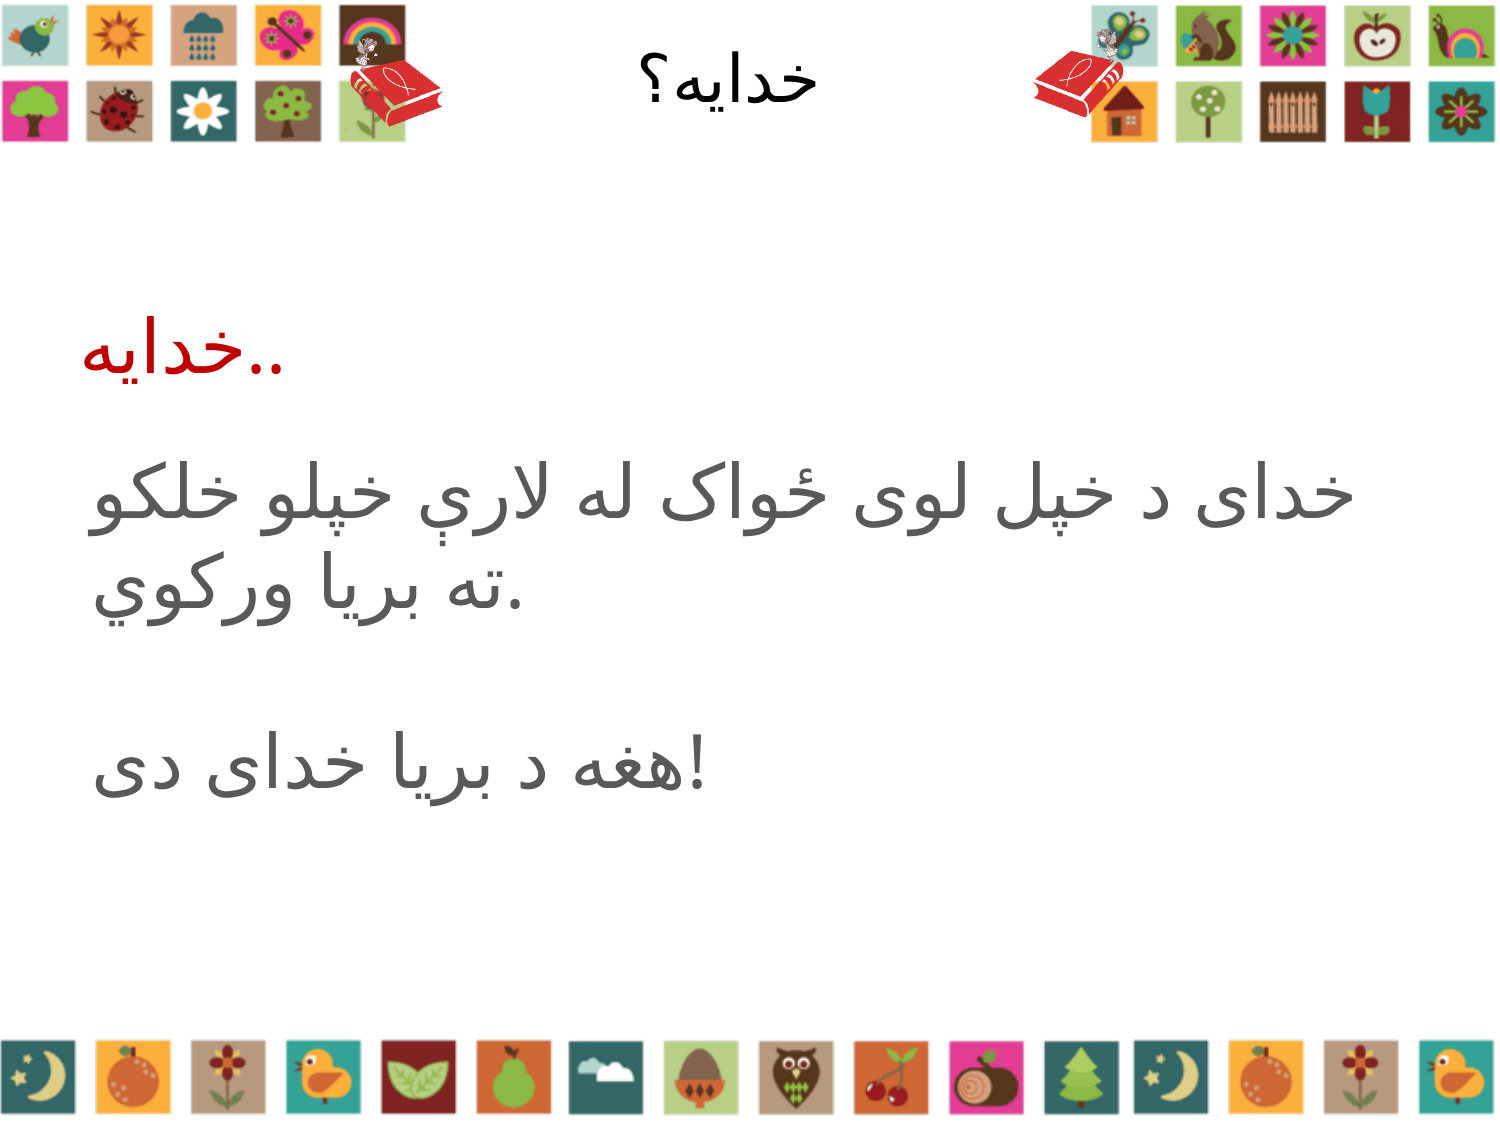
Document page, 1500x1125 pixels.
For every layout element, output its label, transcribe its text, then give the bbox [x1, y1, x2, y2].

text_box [0, 1028, 1500, 1118]
picture [1001, 3, 1500, 150]
picture [0, 3, 475, 150]
text_box خدایه؟ [480, 28, 997, 124]
text_box خدایه.. [64, 290, 1412, 396]
text_box خدای د خپل لوی ځواک له لارې خپلو خلکو ته بریا ورکوي. هغه د بریا خدای دی! [76, 436, 1424, 812]
